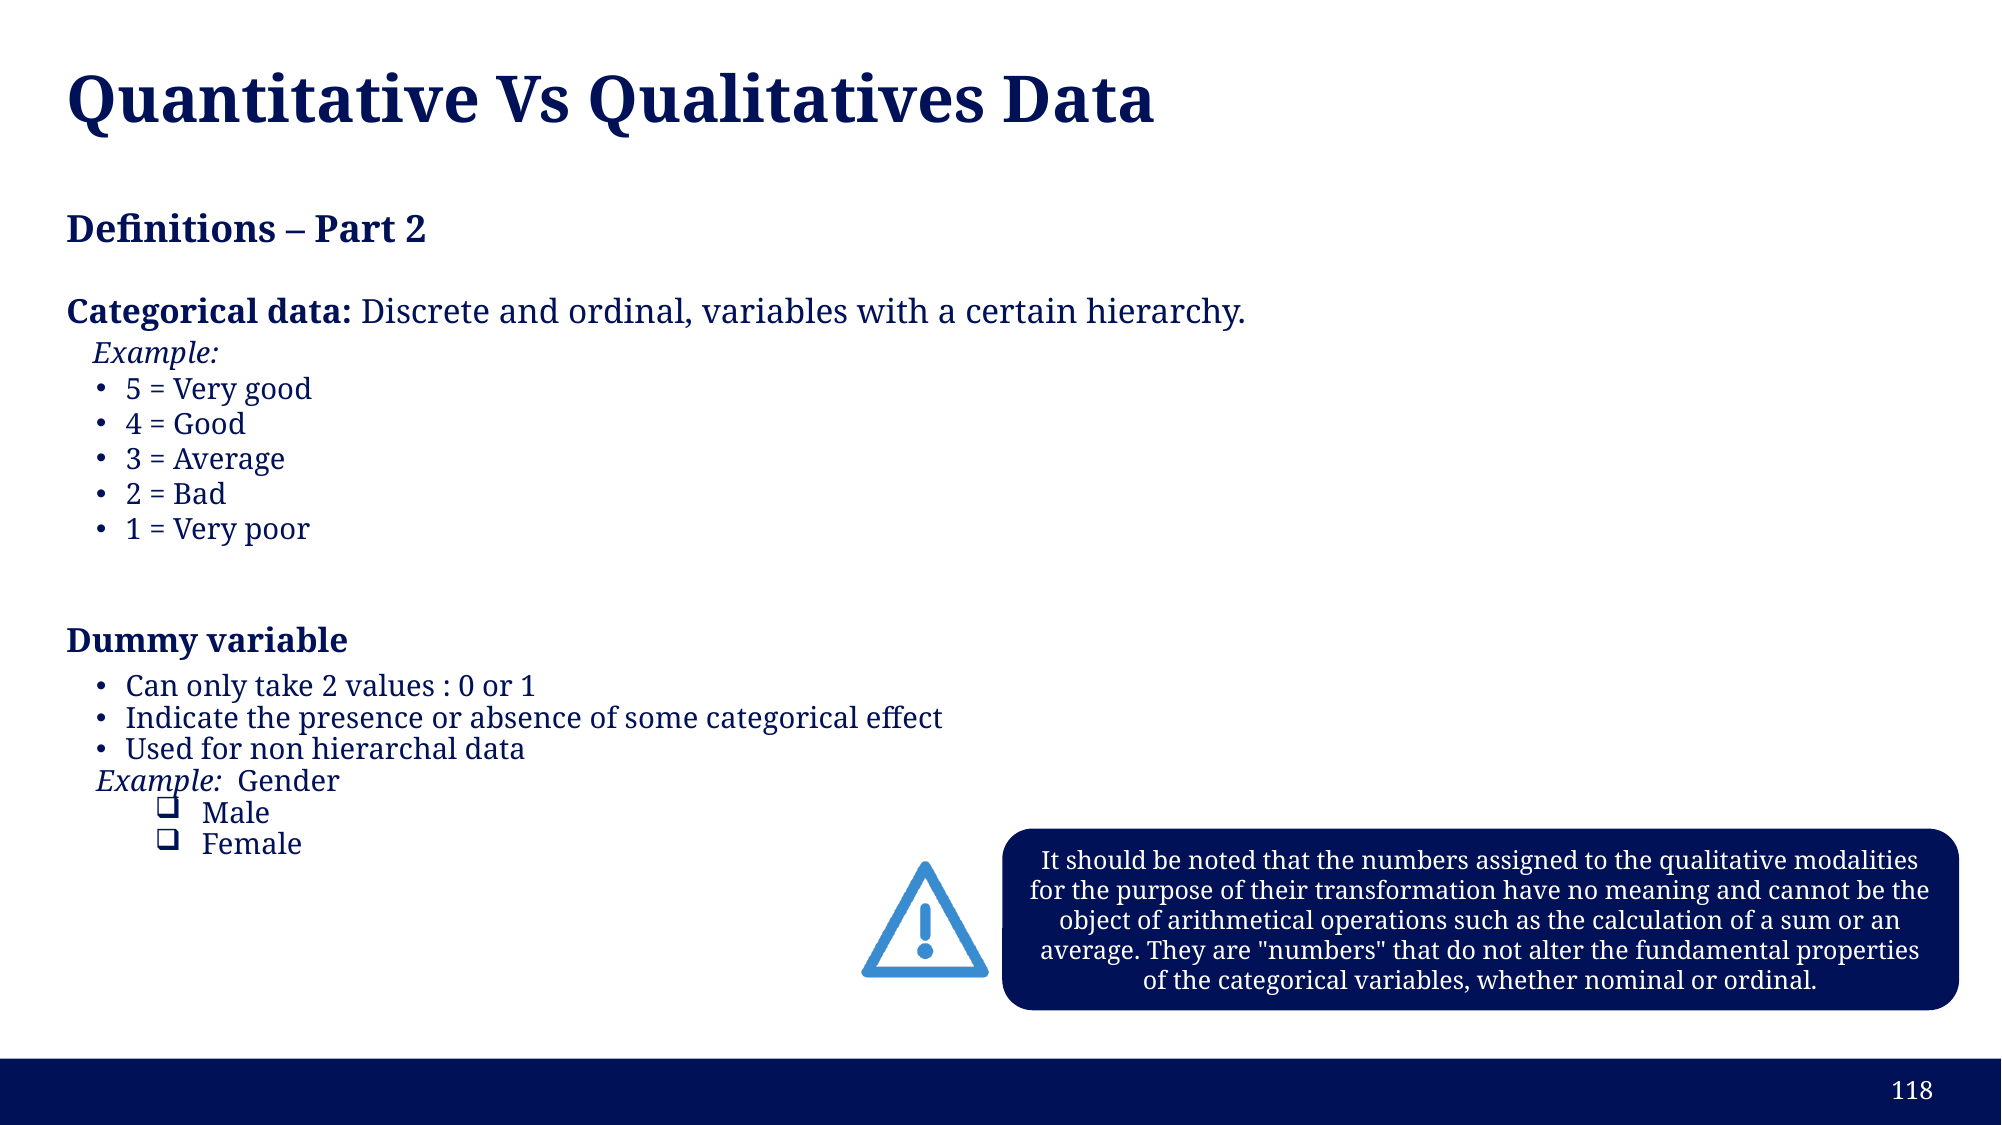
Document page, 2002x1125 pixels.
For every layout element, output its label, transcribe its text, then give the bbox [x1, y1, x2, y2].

text_box It should be noted that the numbers assigned to the qualitative modalities for the purpose of their transformation have no meaning and cannot be the object of arithmetical operations such as the calculation of a sum or an average. They are "numbers" that do not alter the fundamental properties of the categorical variables, whether nominal or ordinal. [1000, 826, 1962, 1013]
slide_number 118 [1498, 1061, 1949, 1122]
title Quantitative Vs Qualitatives Data [66, 66, 1935, 138]
picture [854, 855, 995, 984]
list Definitions – Part 2 Categorical data: Discrete and ordinal, variables with a certain hierarchy. Example: 5 = Very good 4 = Good 3 = Average 2 = Bad 1 = Very poor Dummy variable Can only take 2 values : 0 or 1 Indicate the presence or absence of some categorical effect Used for non hierarchal data Example: Gender Male Female [66, 205, 1922, 993]
